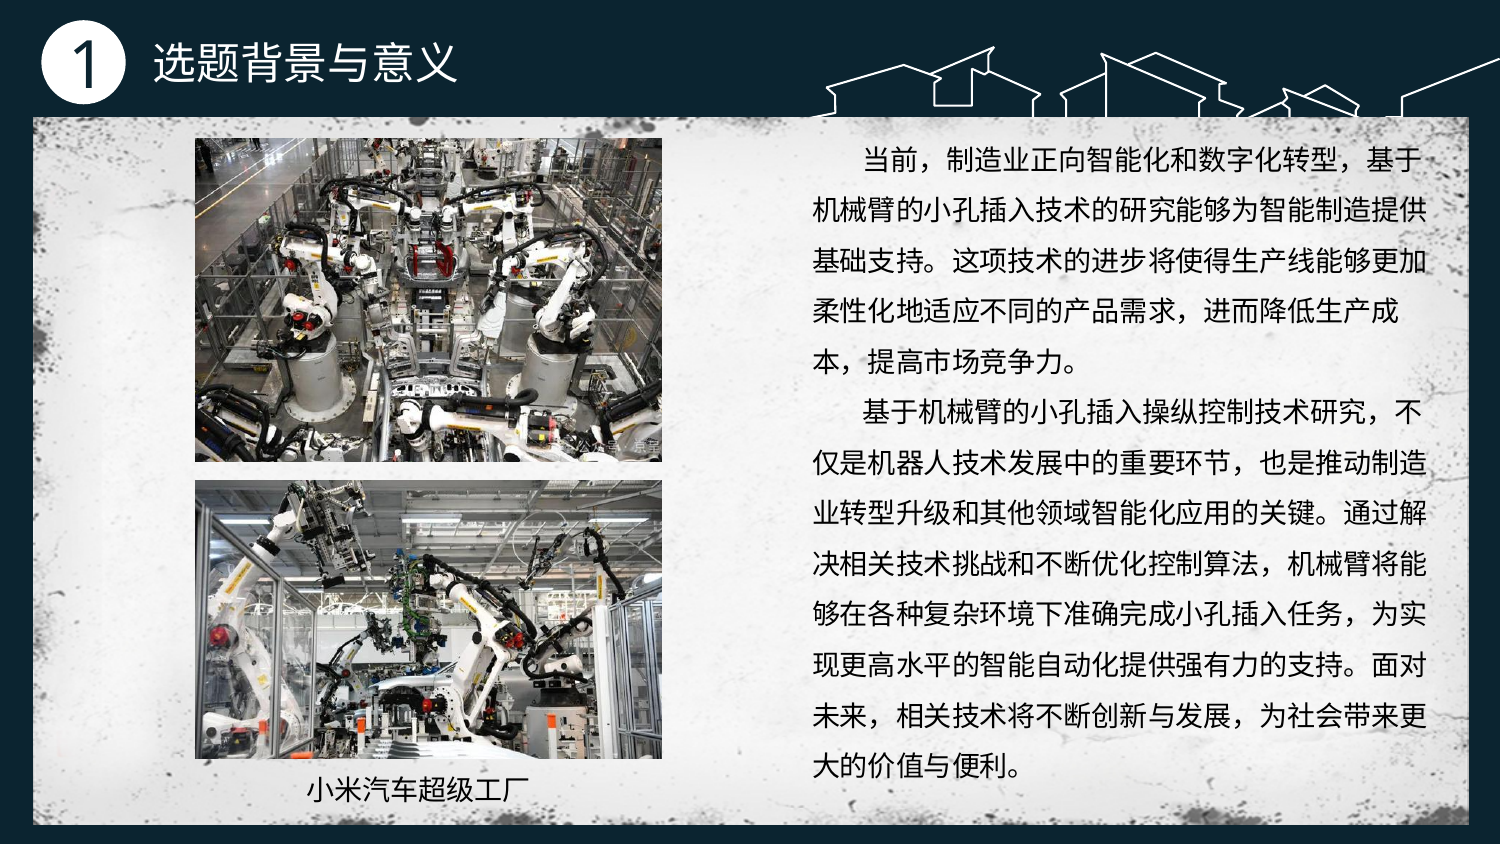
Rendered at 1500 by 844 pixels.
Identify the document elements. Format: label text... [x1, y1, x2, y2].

picture [32, 117, 1469, 826]
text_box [554, 46, 1500, 169]
text_box 1 [41, 20, 126, 105]
text_box 选题背景与意义 [137, 28, 480, 96]
text_box [17, 7, 1483, 149]
